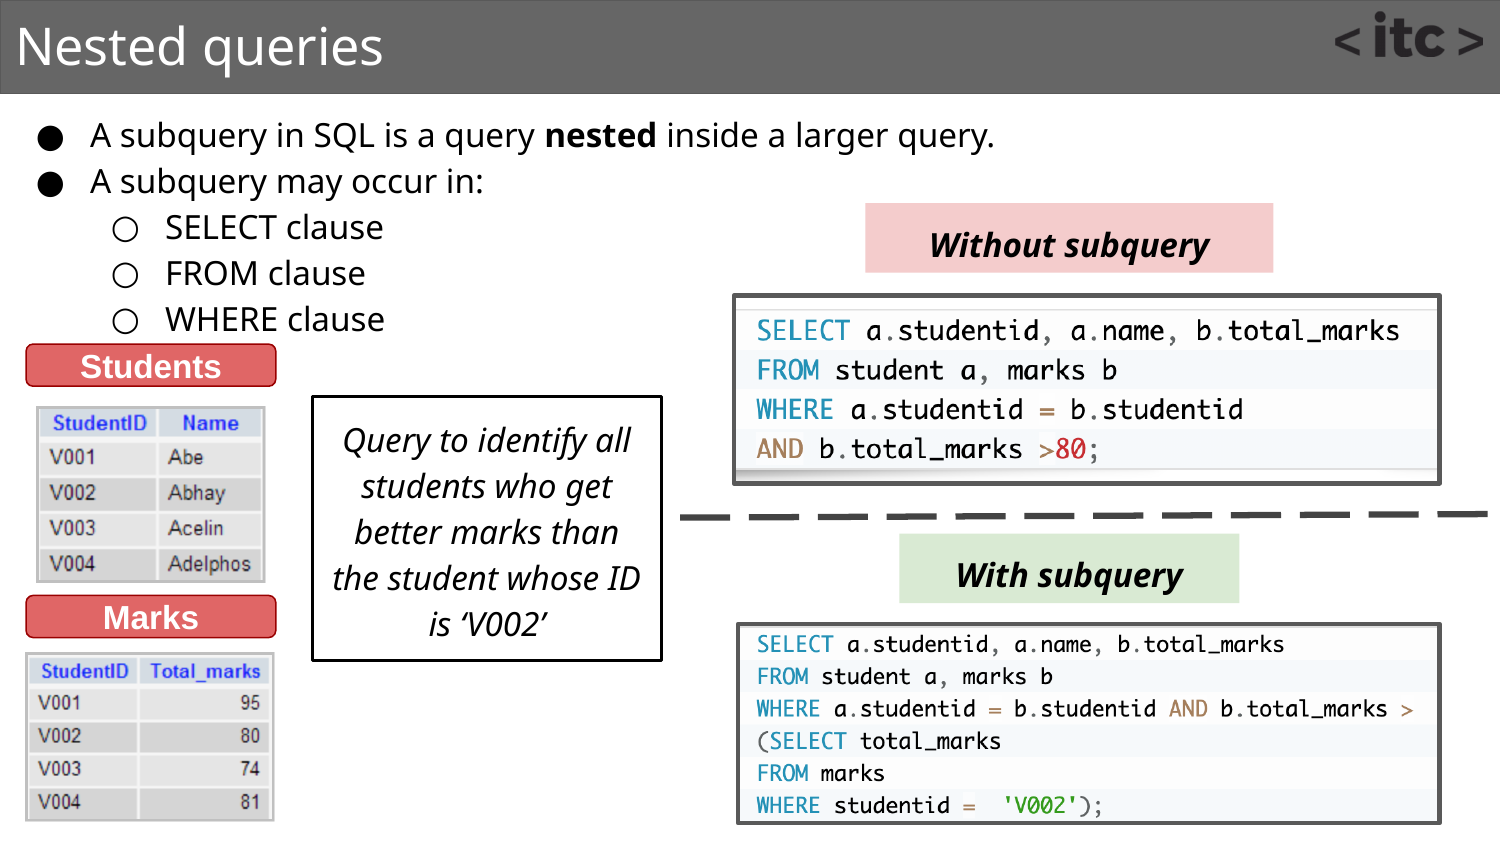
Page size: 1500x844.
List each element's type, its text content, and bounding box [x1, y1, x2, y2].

text_box Query to identify all students who get better marks than the student whose ID is ‘V002’ [312, 396, 662, 661]
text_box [679, 513, 1489, 518]
text_box With subquery [899, 533, 1240, 604]
picture [21, 643, 280, 828]
text_box A subquery in SQL is a query nested inside a larger query. A subquery may occur in: SELECT clause FROM clause WHERE clause [0, 101, 1500, 366]
picture [735, 297, 1438, 482]
text_box Marks [26, 596, 276, 638]
picture [25, 395, 276, 590]
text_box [0, 0, 1500, 94]
text_box Without subquery [865, 203, 1274, 273]
text_box Students [26, 344, 276, 387]
picture [740, 626, 1438, 821]
